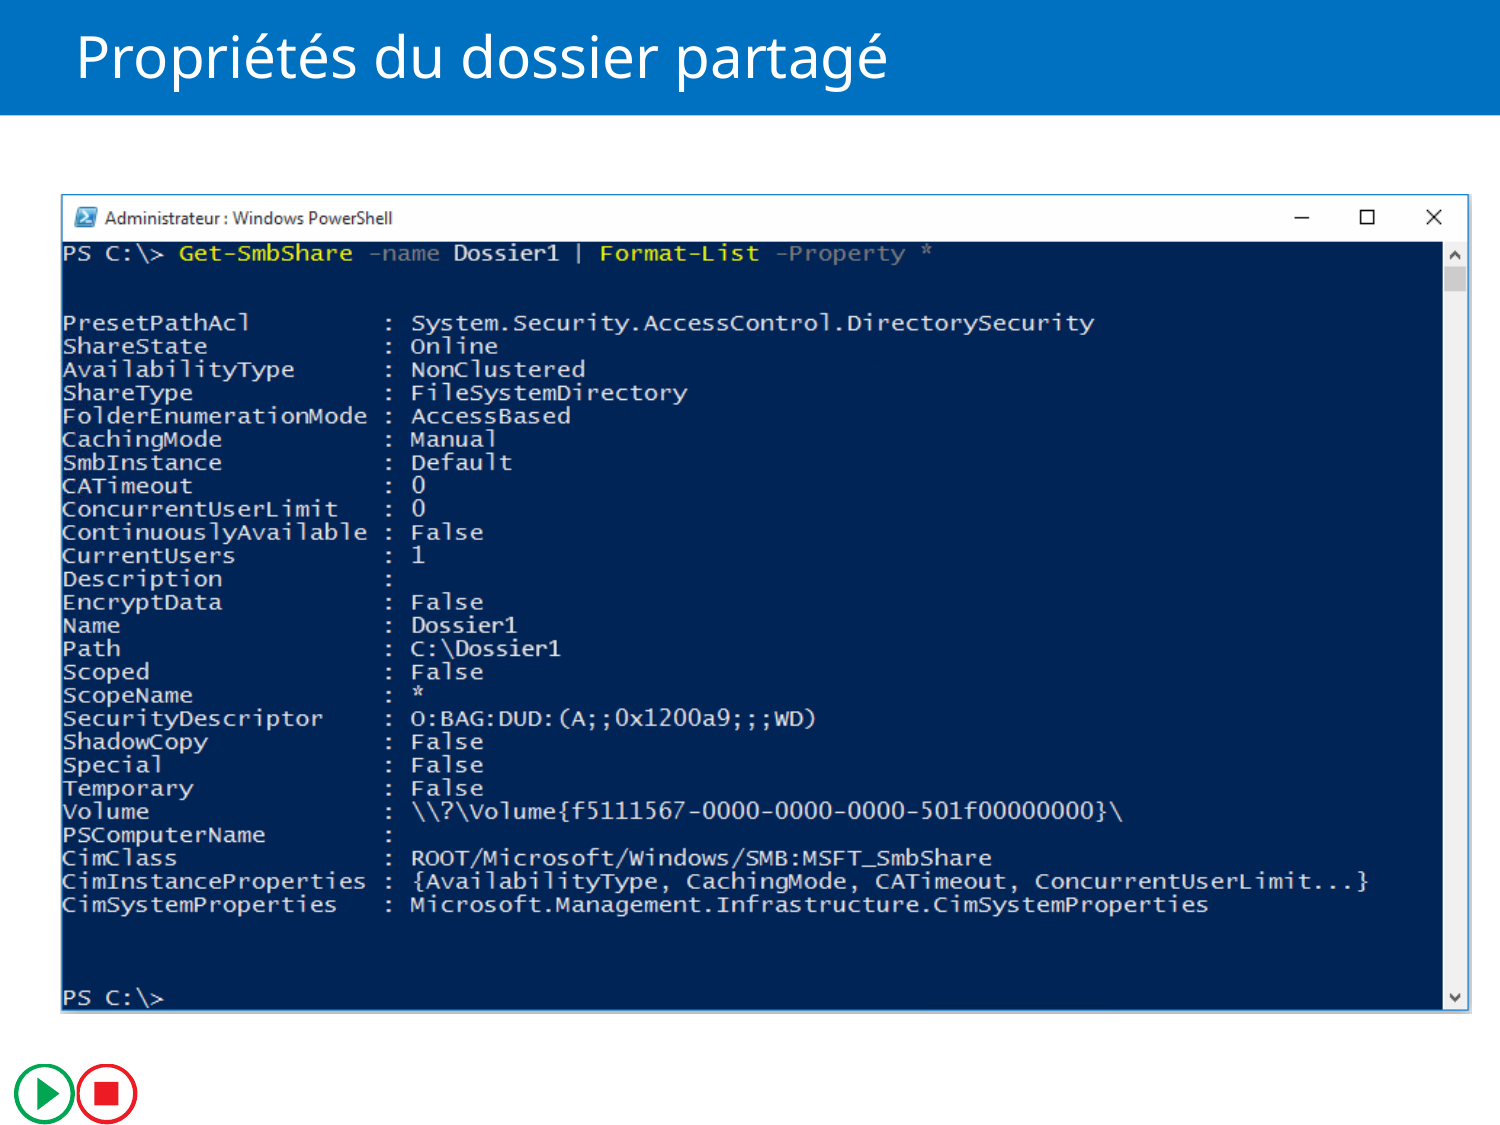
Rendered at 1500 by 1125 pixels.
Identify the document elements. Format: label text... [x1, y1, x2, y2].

title Propriétés du dossier partagé [75, 0, 1351, 122]
picture [13, 1063, 138, 1125]
picture [60, 194, 1472, 1014]
